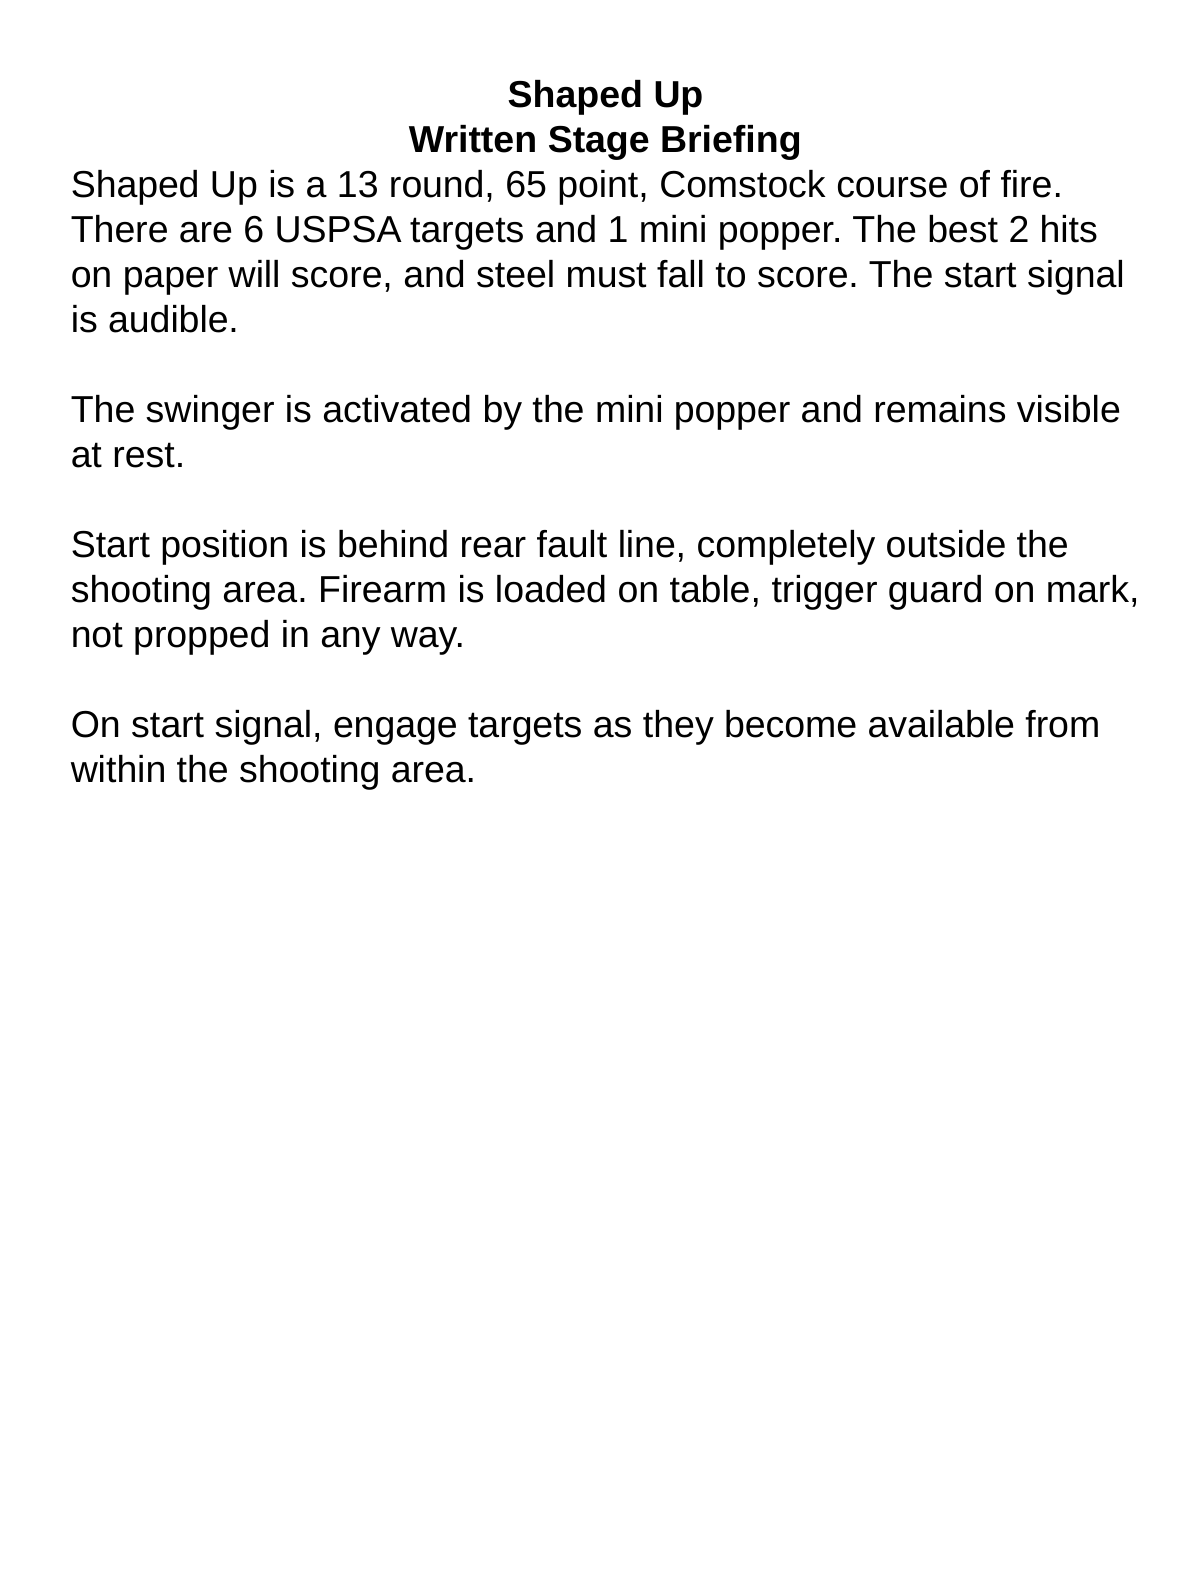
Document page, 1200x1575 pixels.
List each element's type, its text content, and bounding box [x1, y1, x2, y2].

text_box Shaped Up Written Stage Briefing Shaped Up is a 13 round, 65 point, Comstock course of fire. There are 6 USPSA targets and 1 mini popper. The best 2 hits on paper will score, and steel must fall to score. The start signal is audible. The swinger is activated by the mini popper and remains visible at rest. Start position is behind rear fault line, completely outside the shooting area. Firearm is loaded on table, trigger guard on mark, not propped in any way. On start signal, engage targets as they become available from within the shooting area. [56, 63, 1156, 798]
